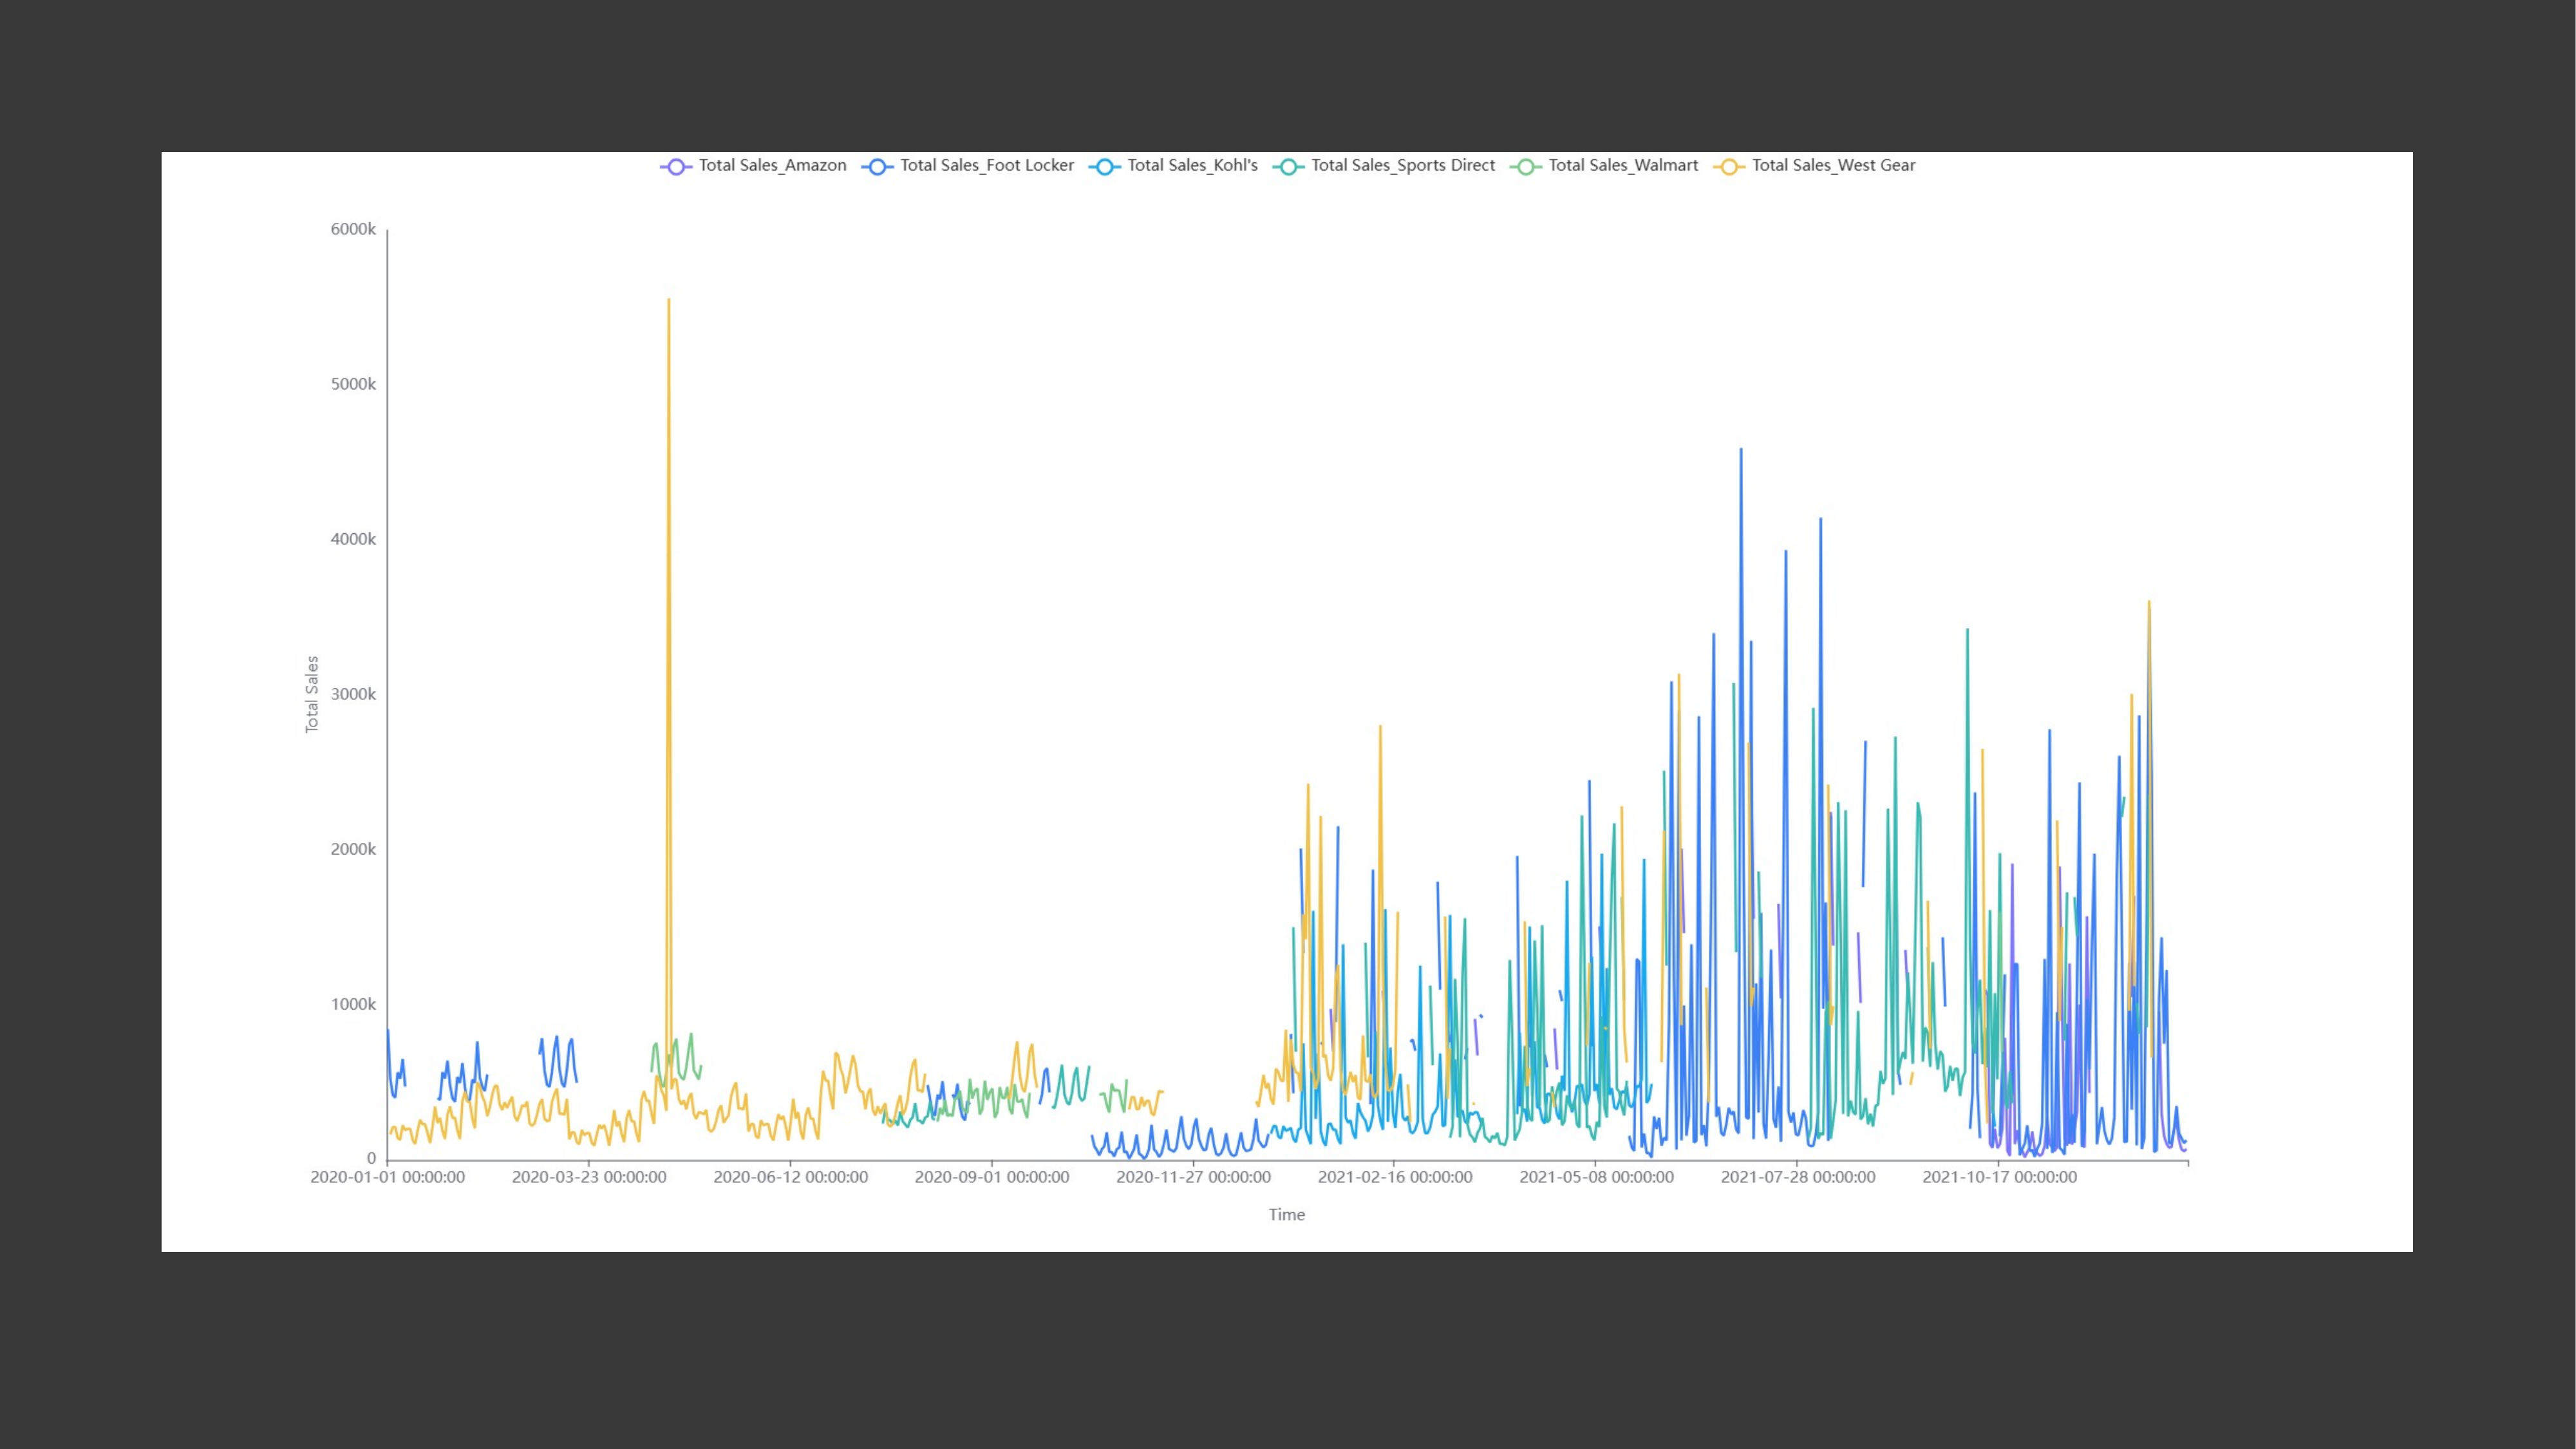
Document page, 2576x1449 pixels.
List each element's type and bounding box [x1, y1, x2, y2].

picture [162, 152, 2413, 1252]
